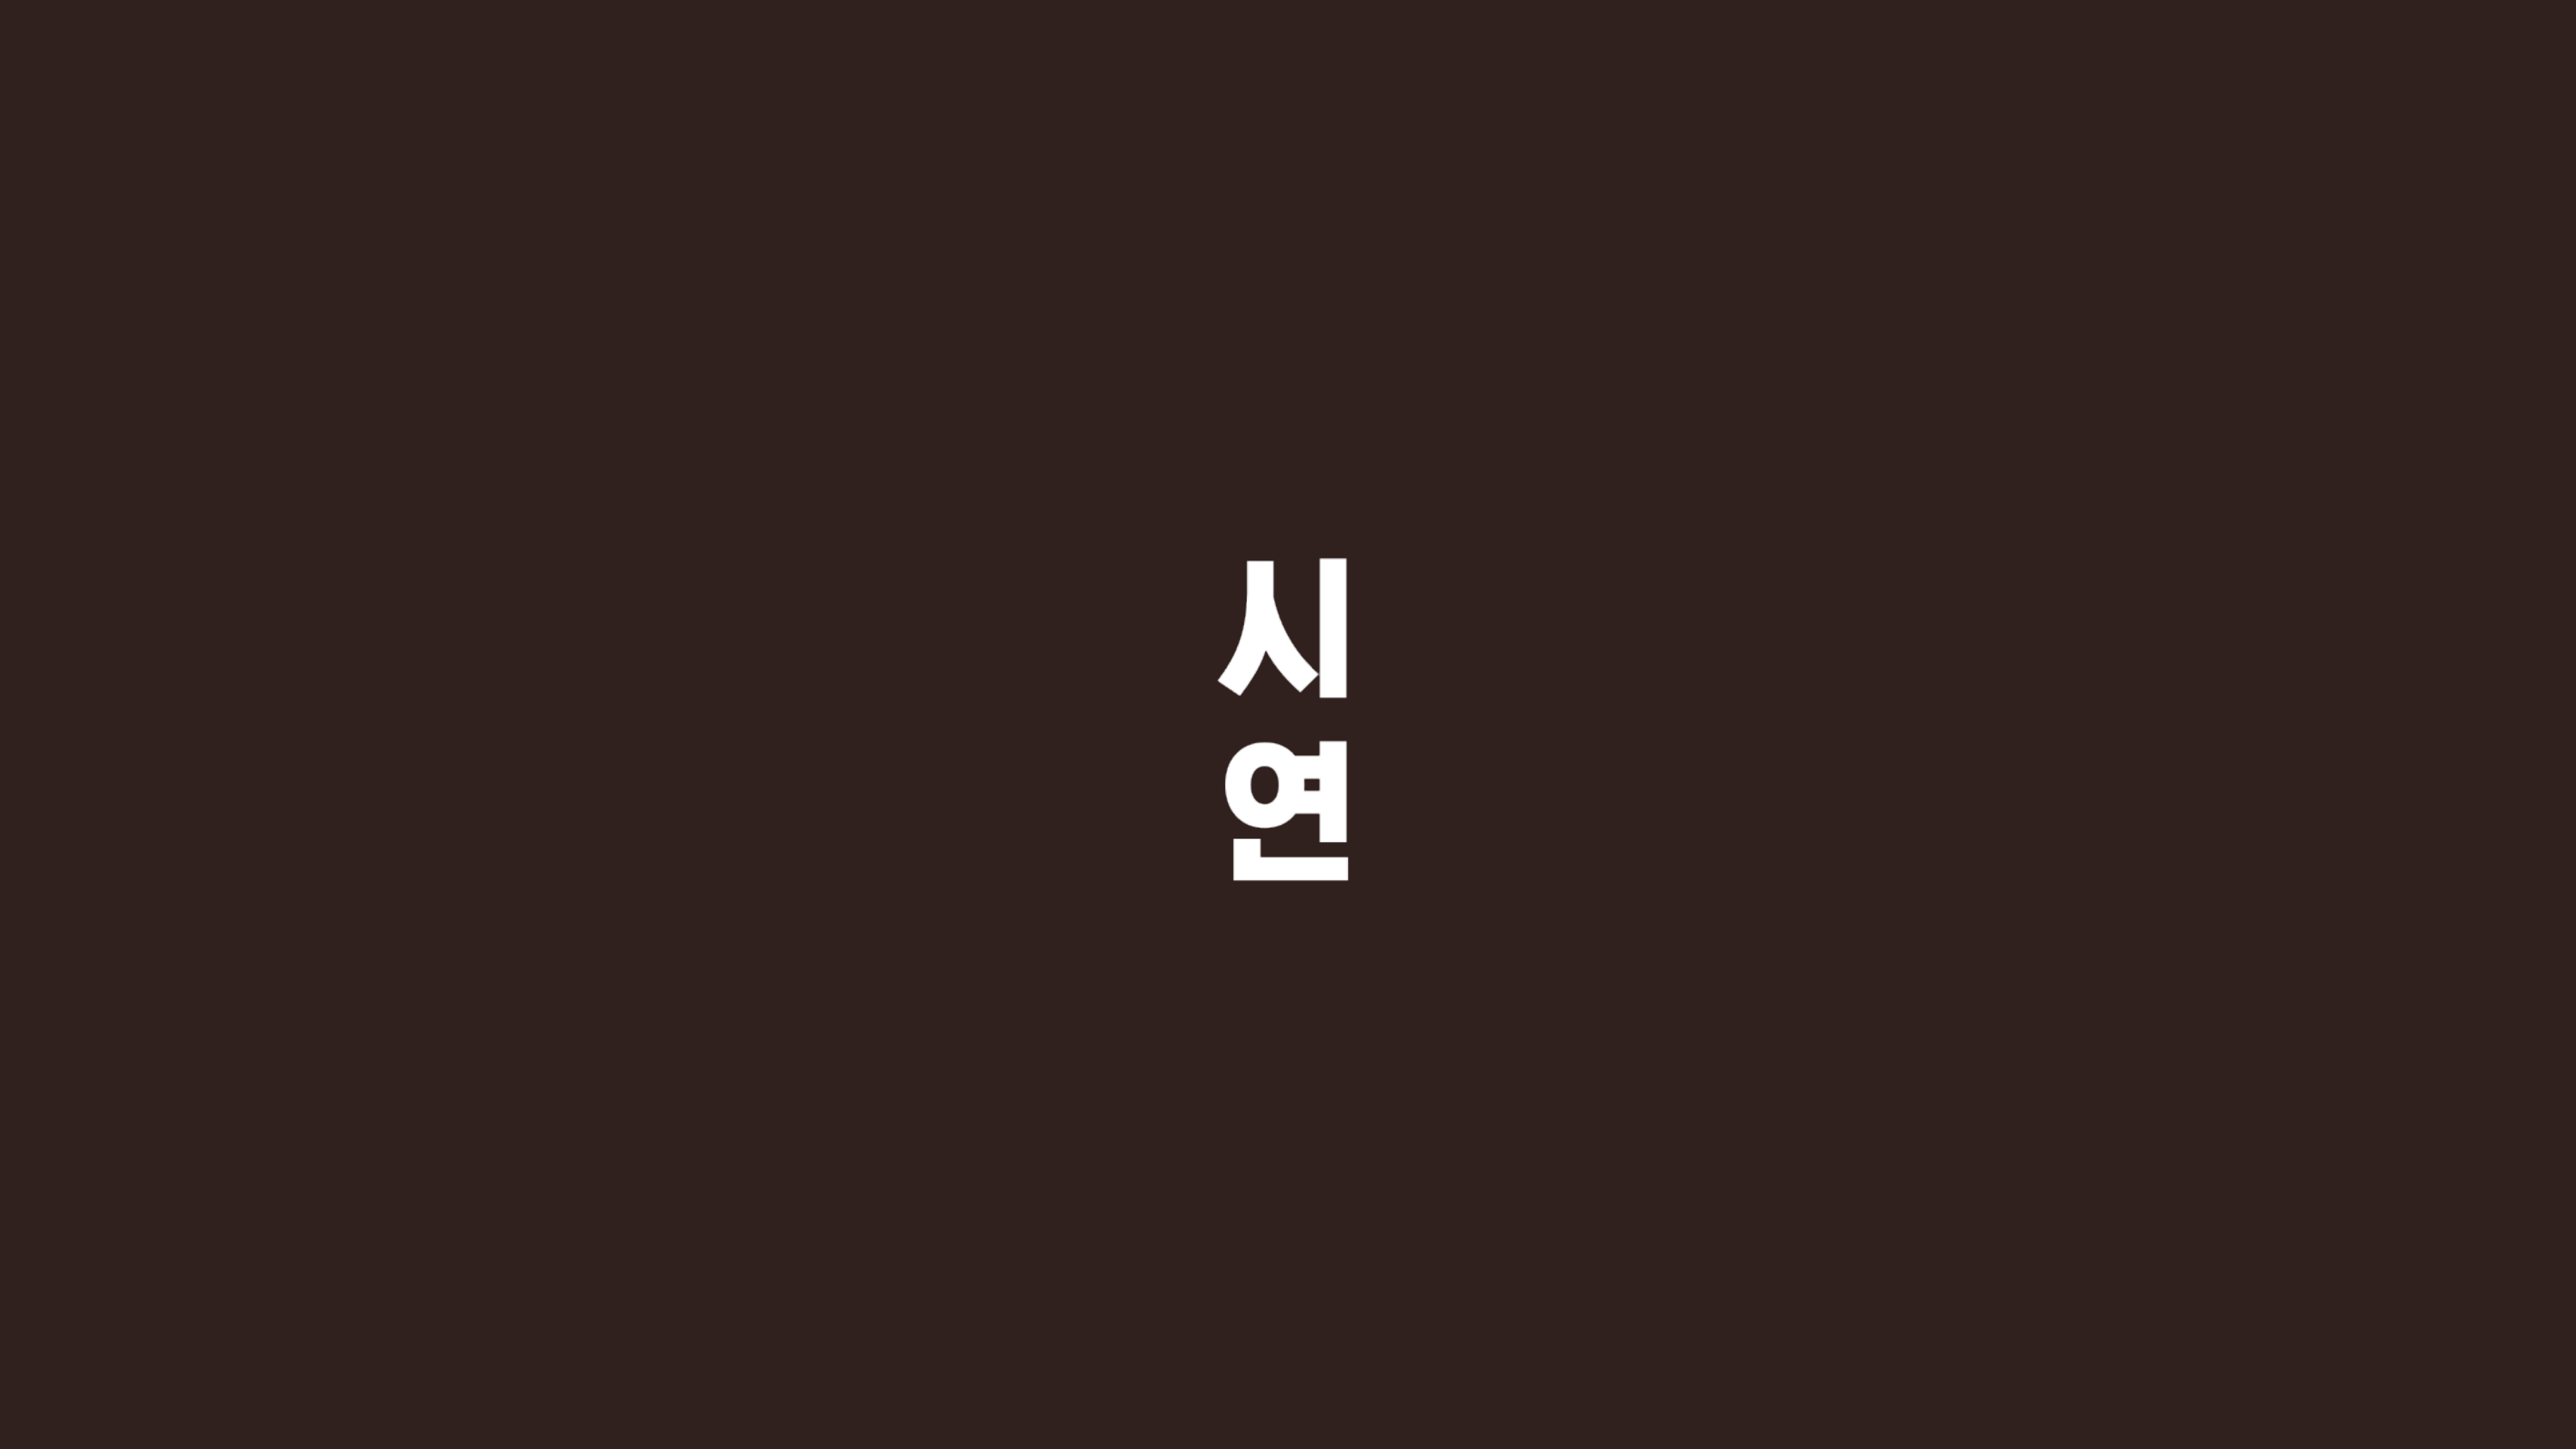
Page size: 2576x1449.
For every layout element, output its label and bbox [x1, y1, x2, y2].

picture [1151, 503, 1419, 950]
